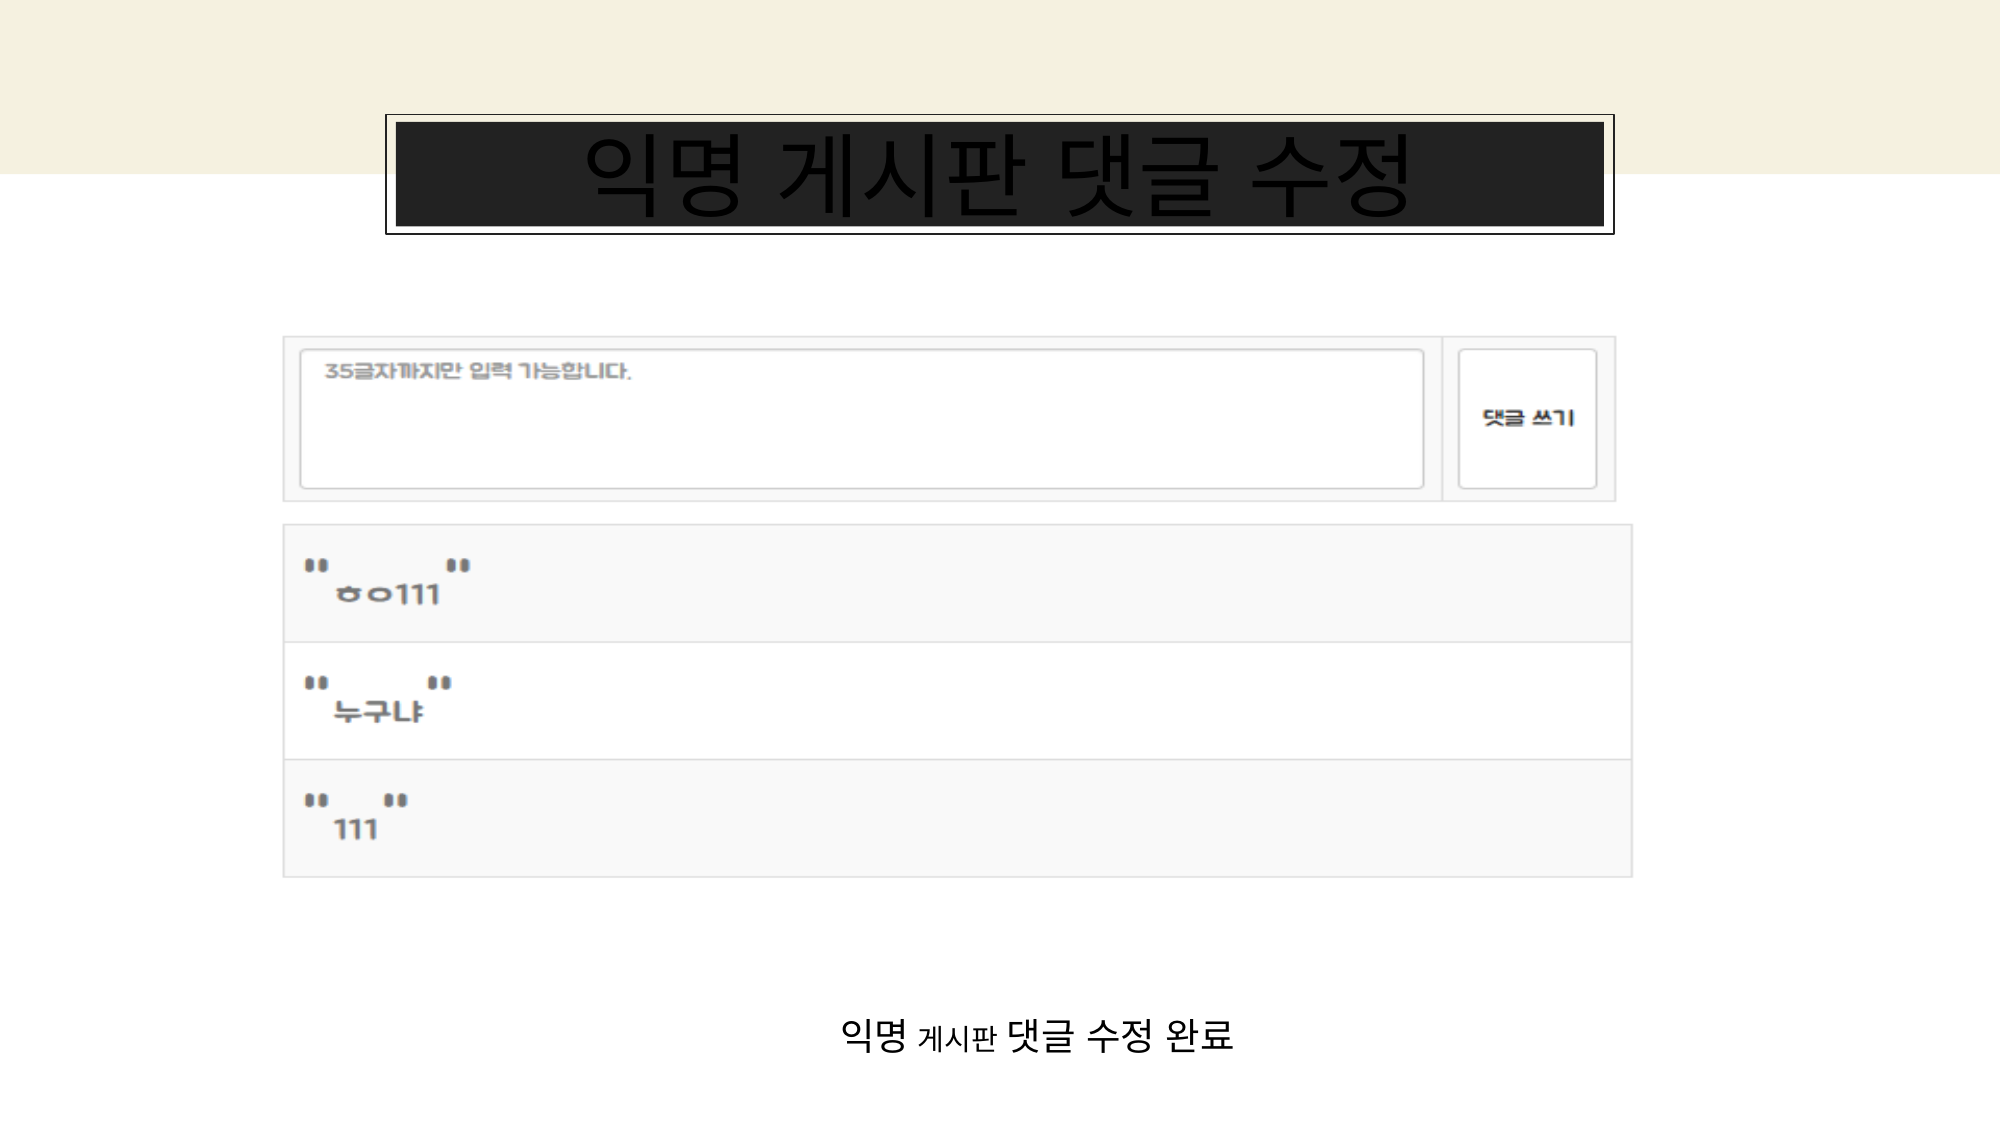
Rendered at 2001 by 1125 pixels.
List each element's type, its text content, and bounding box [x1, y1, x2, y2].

picture [253, 308, 1747, 889]
text_box 익명 게시판 댓글 수정 완료 [247, 1005, 1753, 1091]
title 익명 게시판 댓글 수정 [395, 121, 1604, 227]
